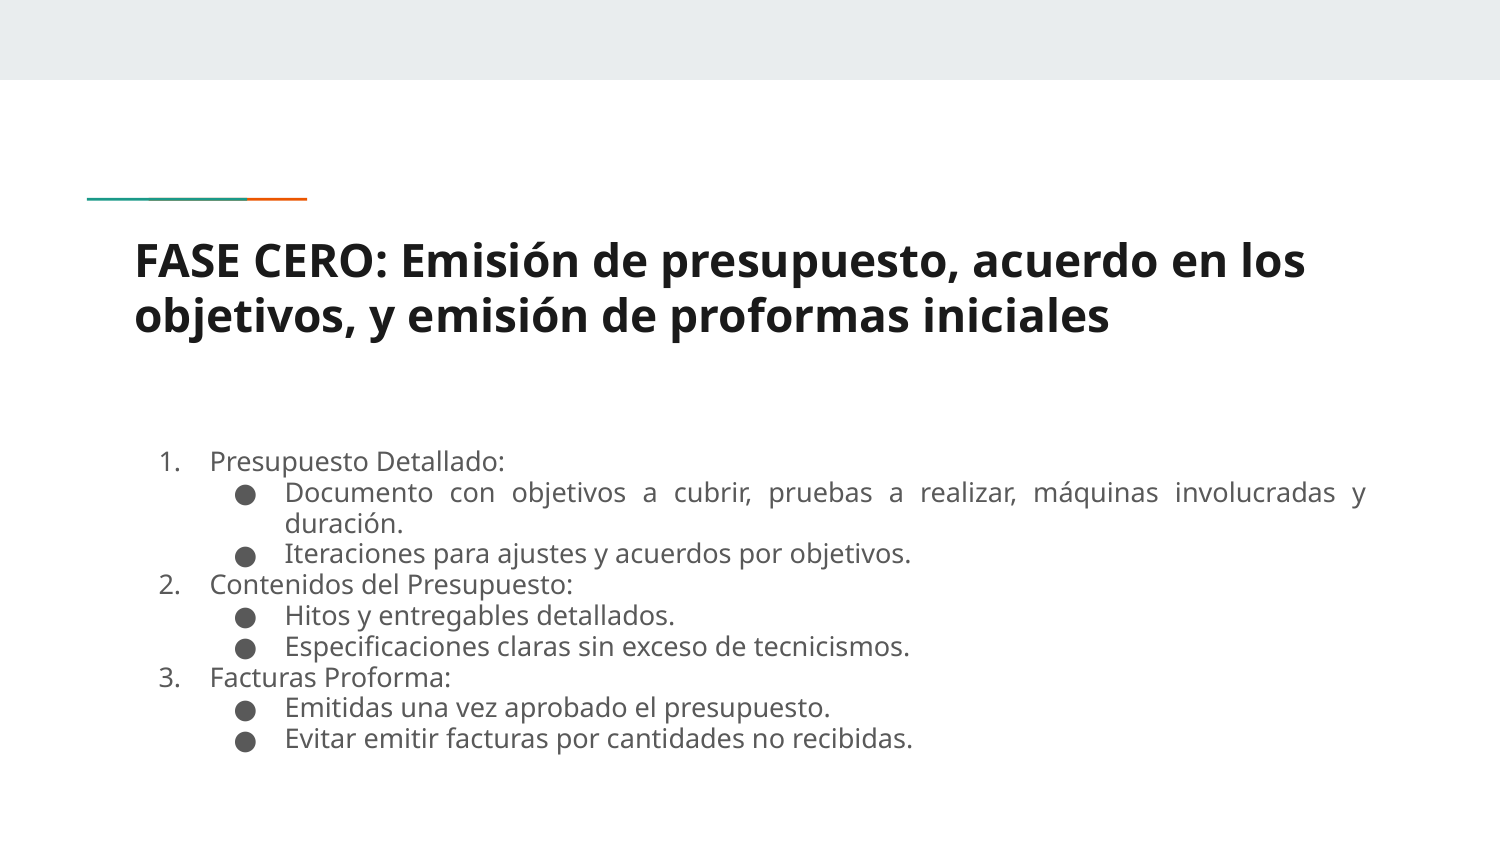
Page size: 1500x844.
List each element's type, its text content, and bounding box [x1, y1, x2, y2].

title FASE CERO: Emisión de presupuesto, acuerdo en los objetivos, y emisión de proformas iniciales [119, 216, 1381, 360]
list Presupuesto Detallado: Documento con objetivos a cubrir, pruebas a realizar, máquinas involucradas y duración. Iteraciones para ajustes y acuerdos por objetivos. Contenidos del Presupuesto: Hitos y entregables detallados. Especificaciones claras sin exceso de tecnicismos. Facturas Proforma: Emitidas una vez aprobado el presupuesto. Evitar emitir facturas por cantidades no recibidas. [119, 431, 1381, 750]
